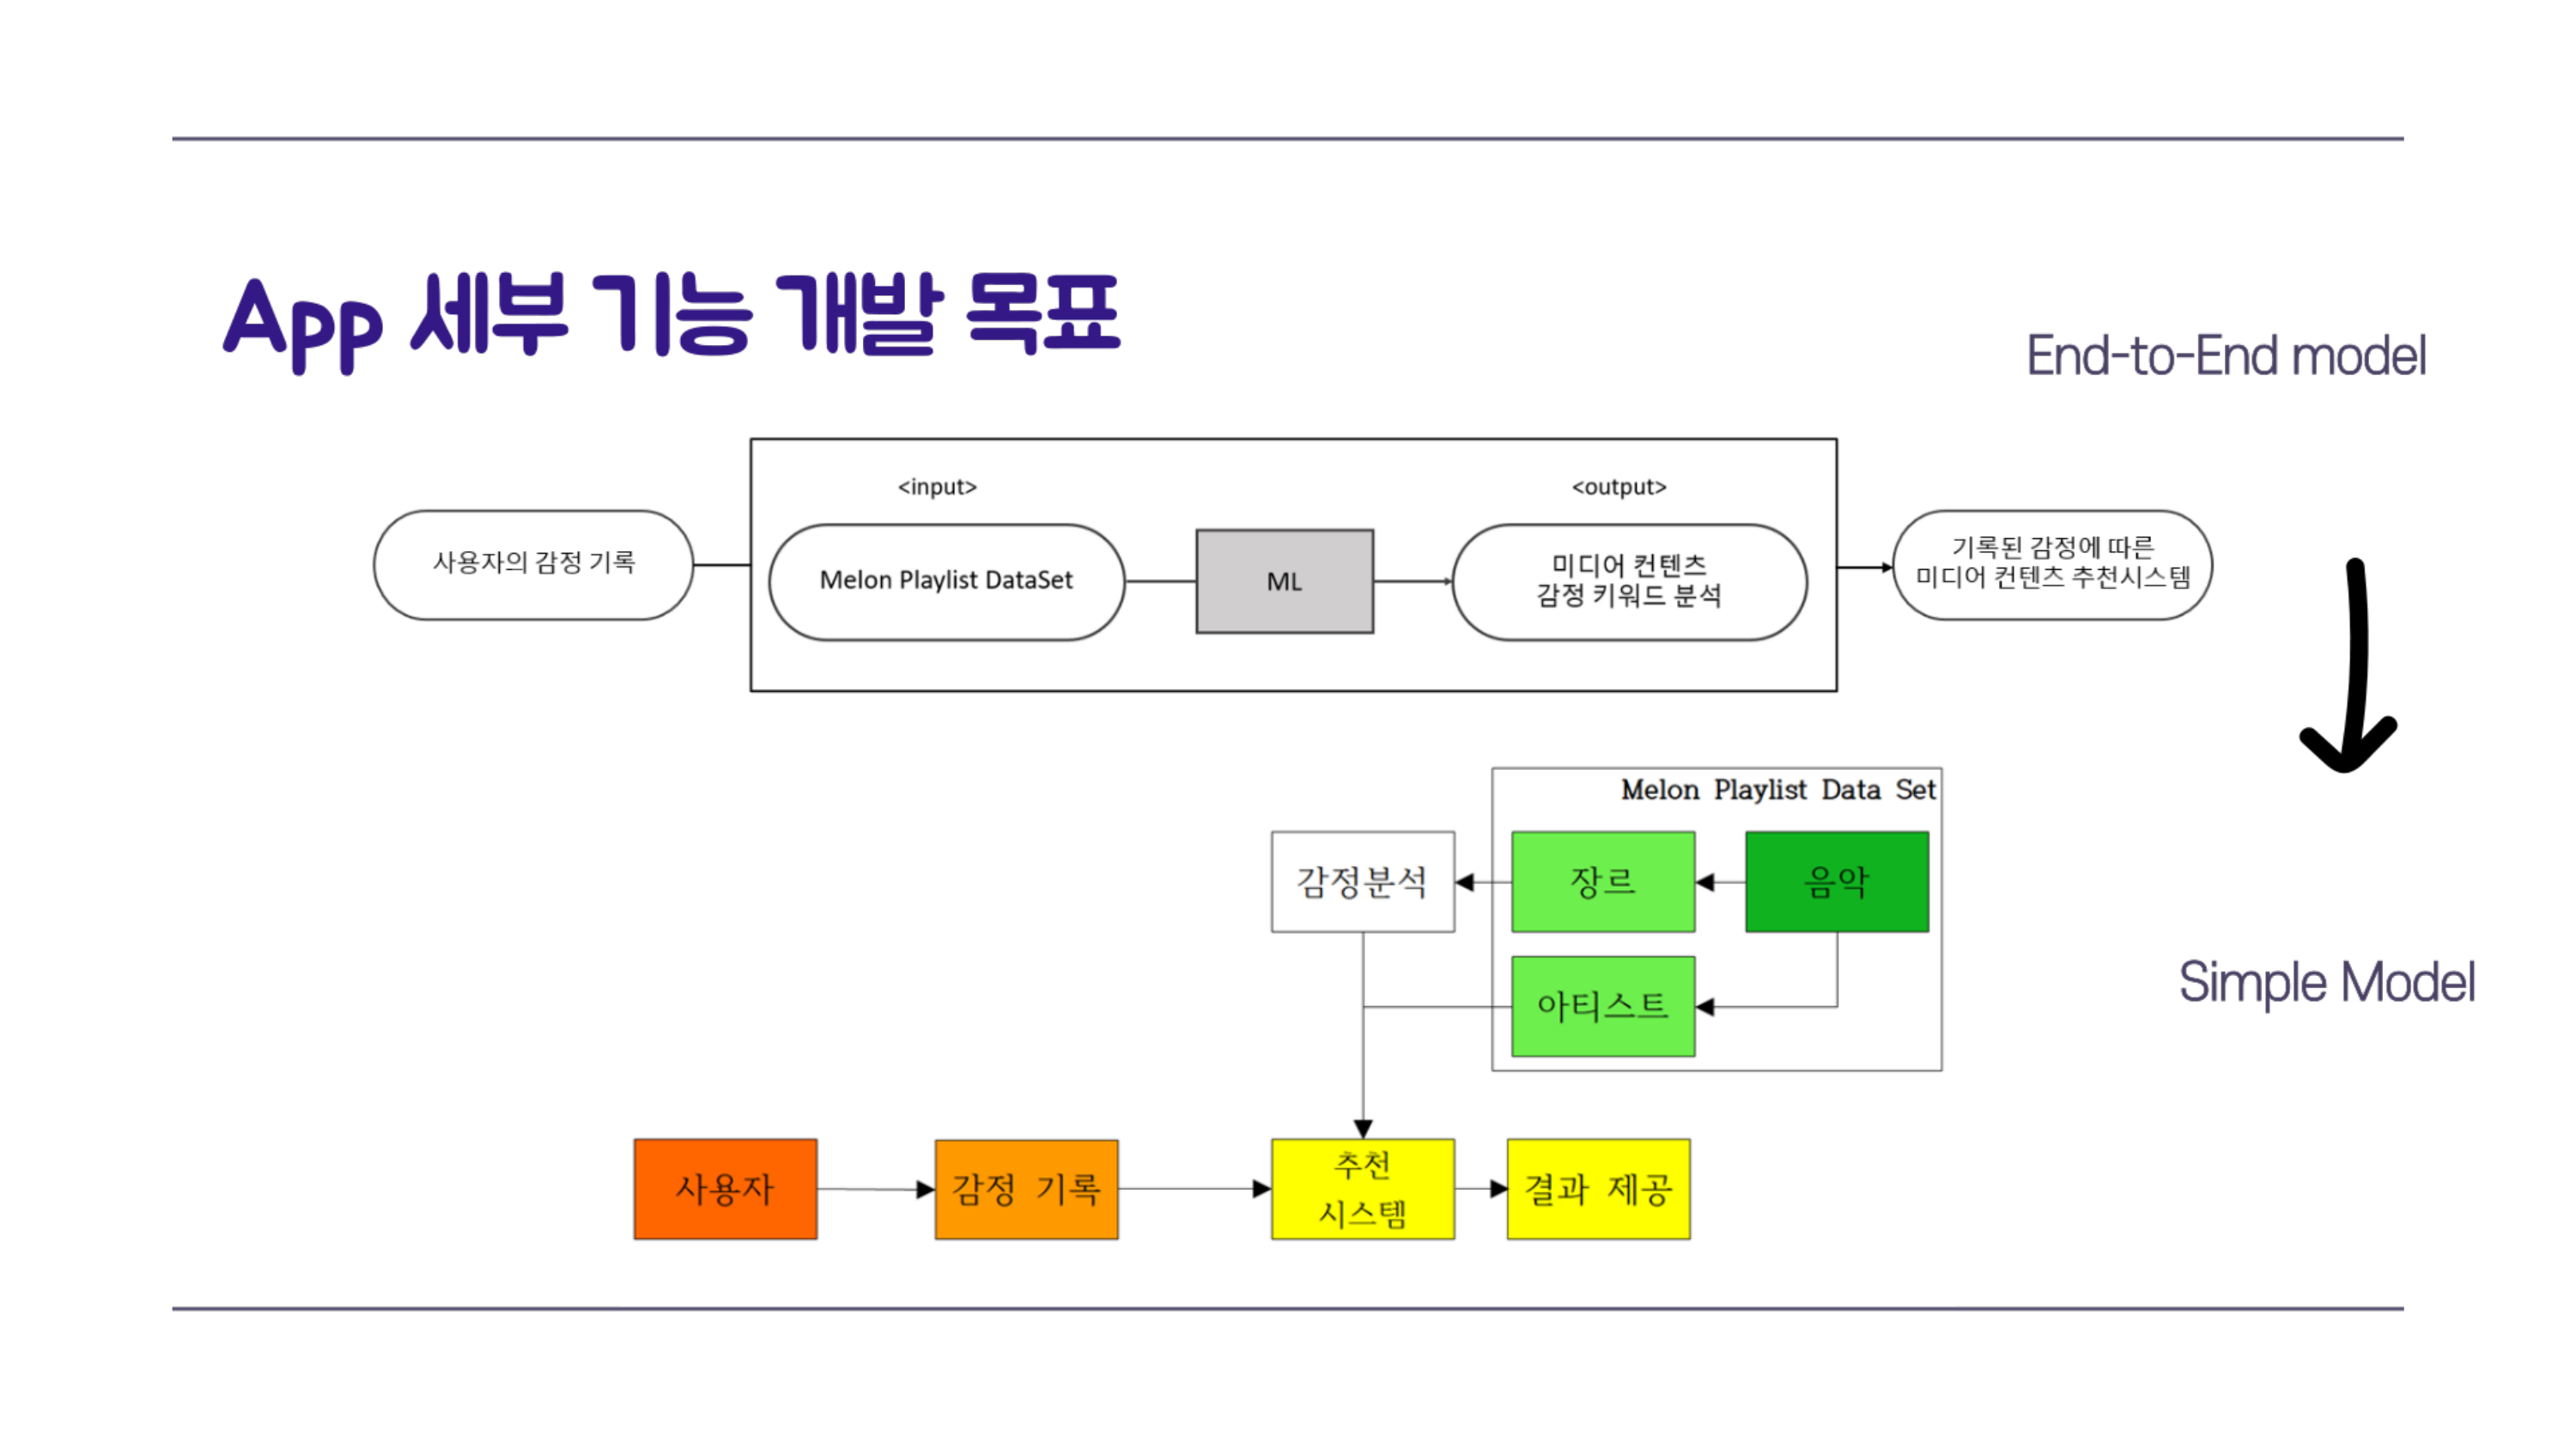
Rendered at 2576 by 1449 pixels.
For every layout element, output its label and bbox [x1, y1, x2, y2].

picture [1904, 312, 2455, 397]
picture [2005, 938, 2504, 1036]
text_box [348, 397, 2227, 724]
picture [204, 232, 1172, 425]
text_box [171, 132, 2404, 146]
text_box [619, 726, 1957, 1307]
text_box [2177, 487, 2543, 852]
text_box [171, 1302, 621, 1315]
text_box [1957, 1302, 2404, 1315]
